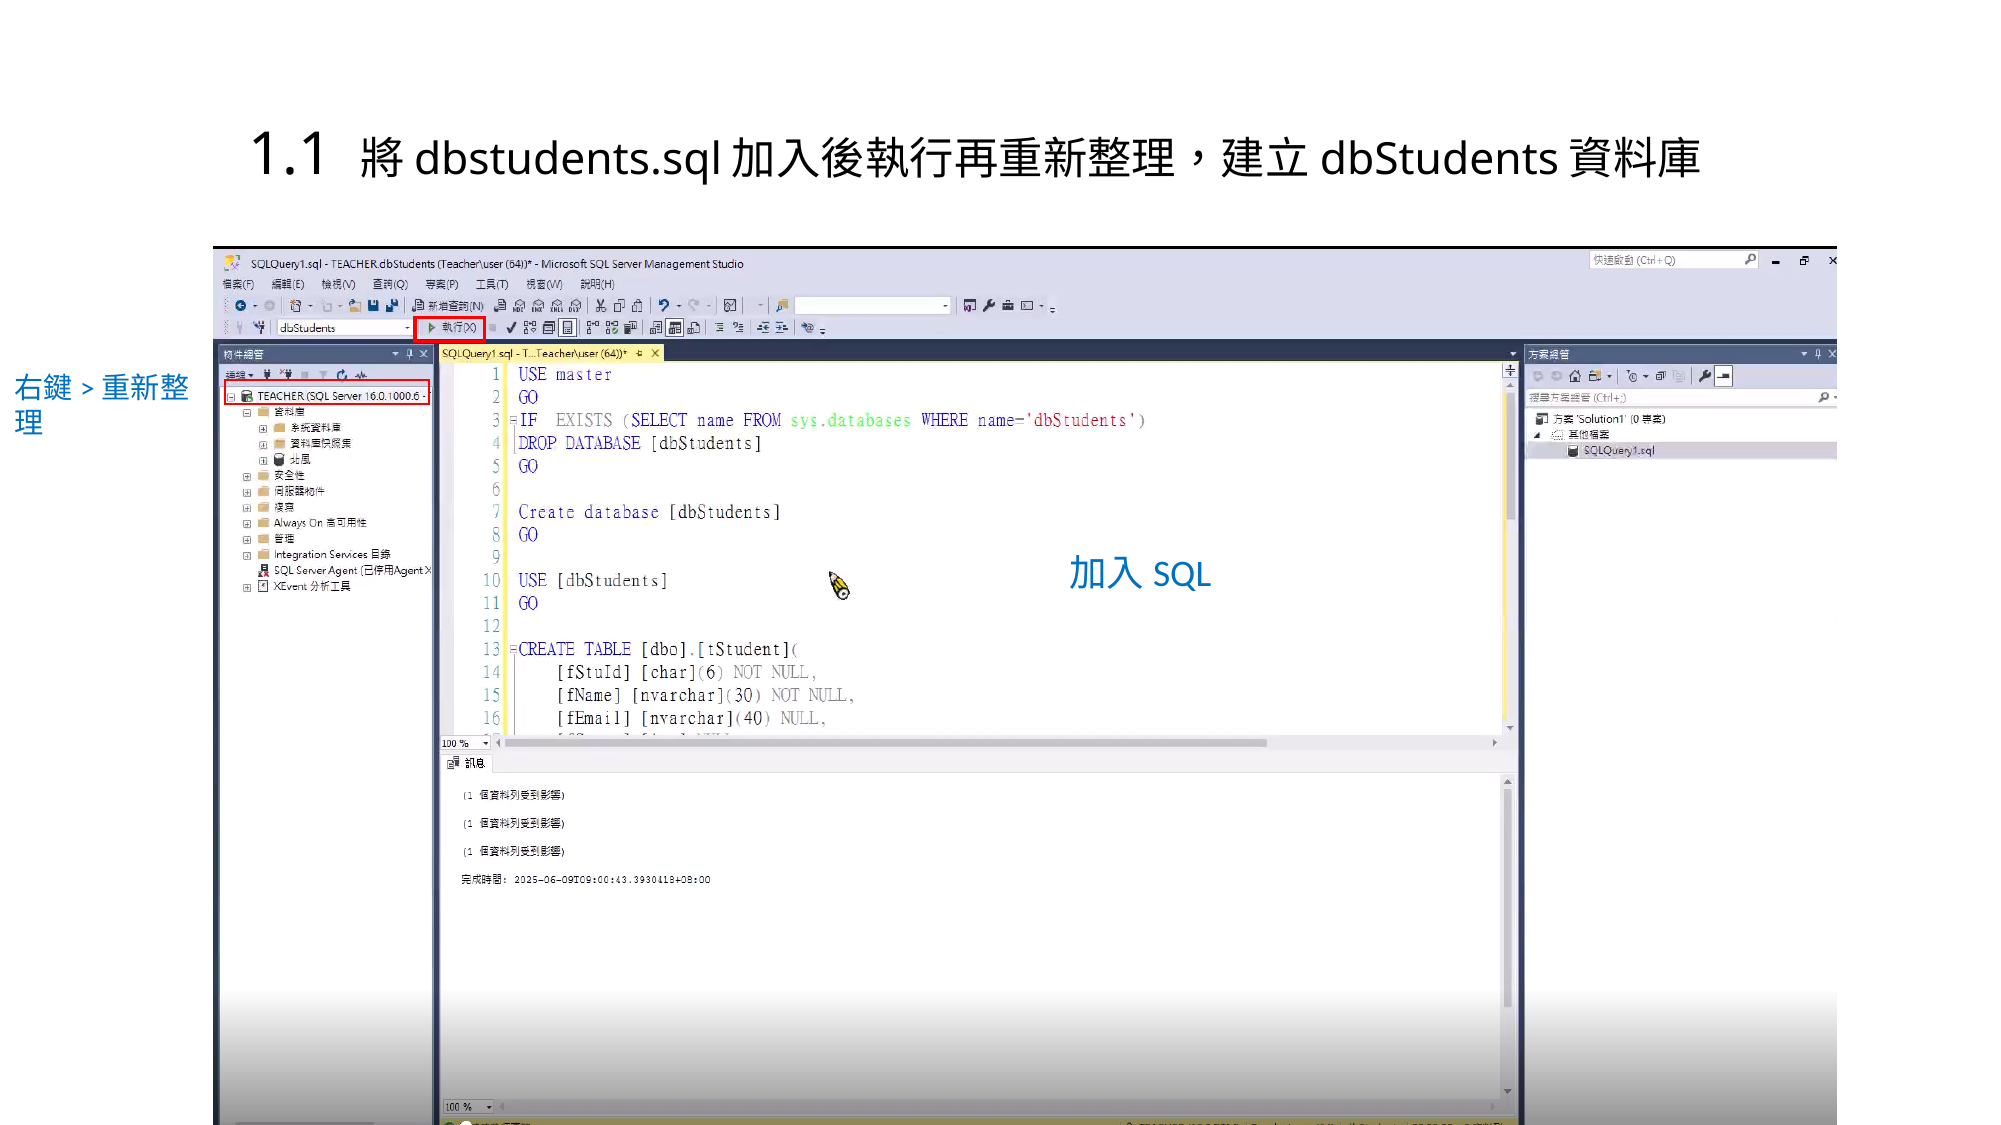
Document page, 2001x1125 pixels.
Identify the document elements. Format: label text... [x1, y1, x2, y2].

picture [213, 246, 1837, 1125]
title 1.1 將dbstudents.sql加入後執行再重新整理，建立dbStudents資料庫 [225, 70, 1726, 196]
text_box 右鍵>重新整理 [0, 362, 213, 447]
